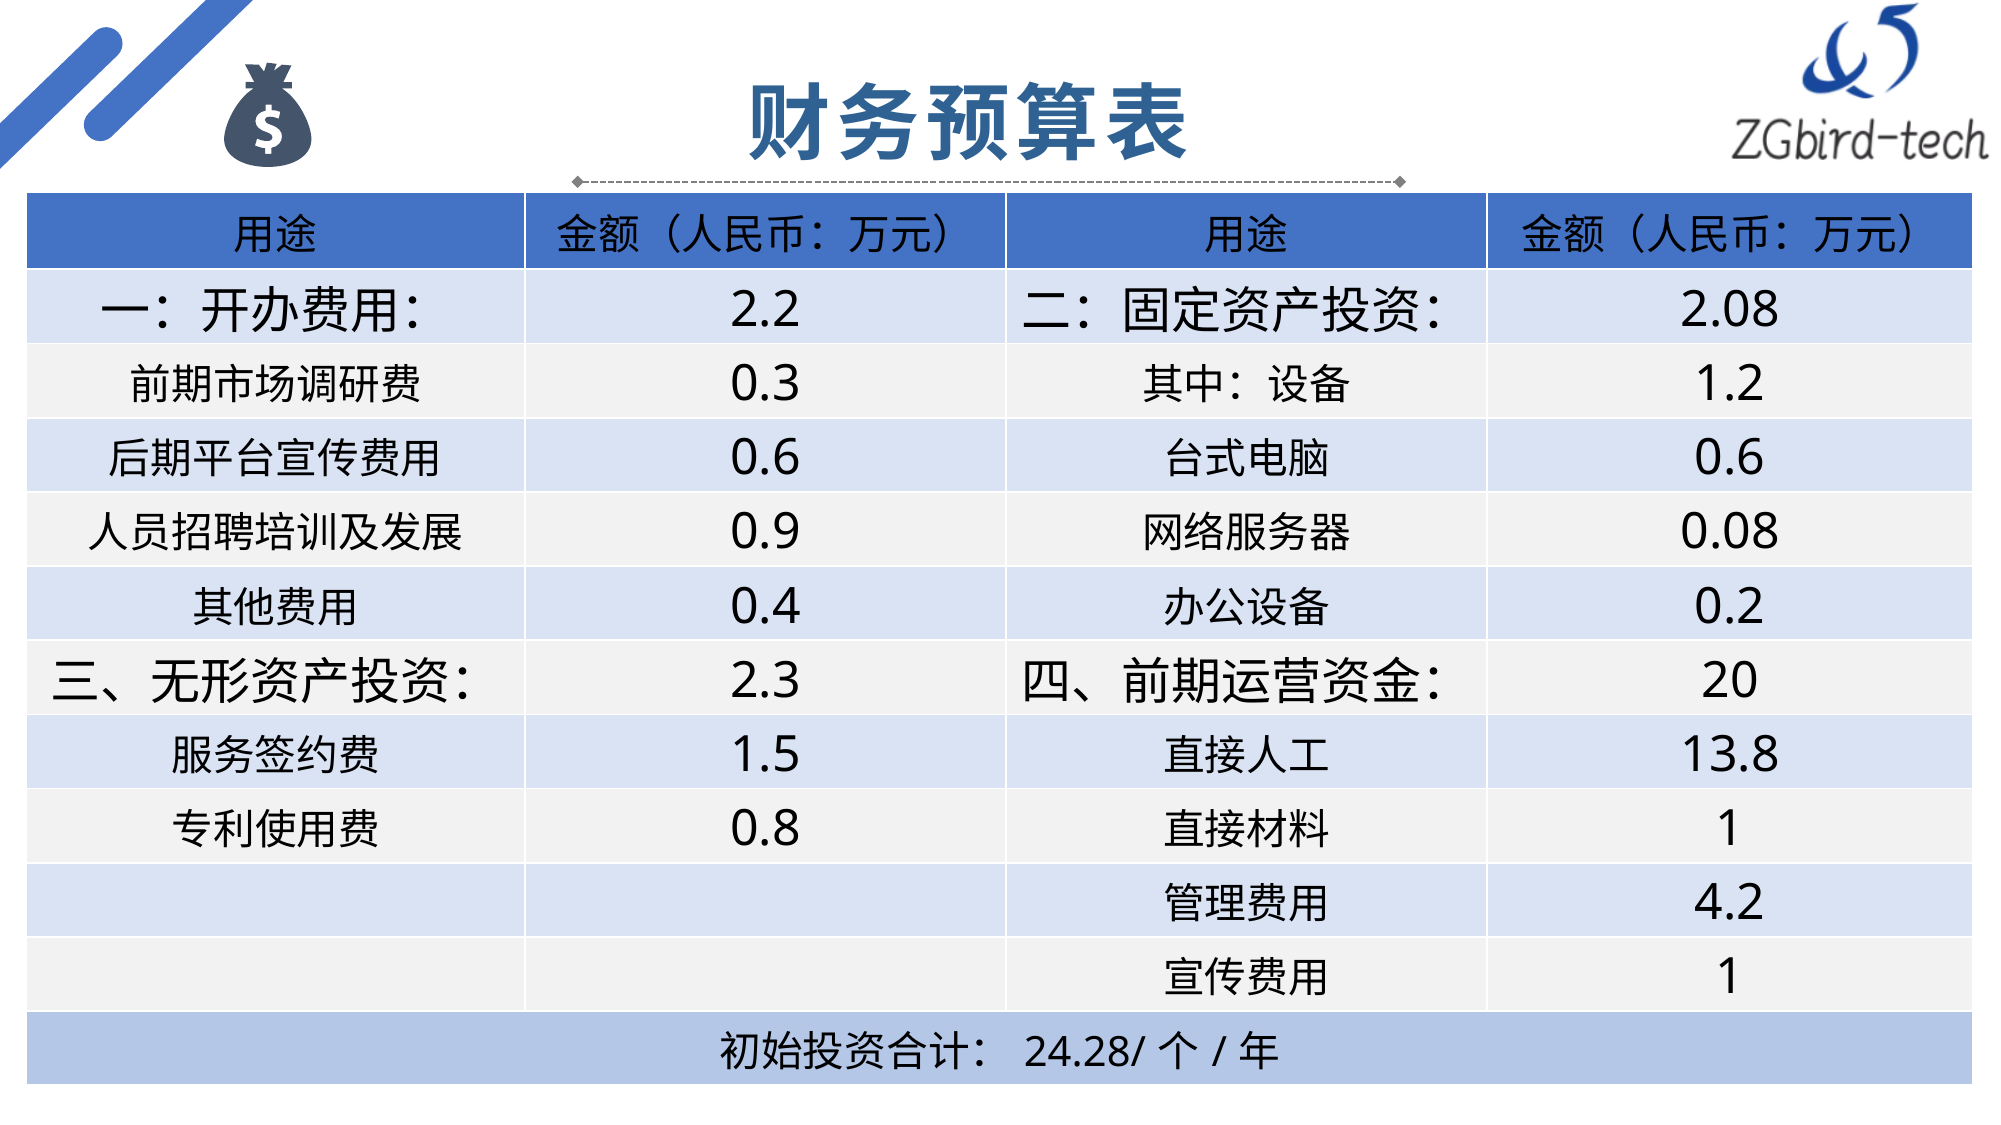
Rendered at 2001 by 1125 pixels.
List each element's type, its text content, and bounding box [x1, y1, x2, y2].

table_cell 其中：设备 [1007, 344, 1486, 417]
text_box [577, 62, 1400, 182]
table_cell 后期平台宣传费用 [27, 419, 524, 491]
table_cell 0.08 [1488, 493, 1972, 565]
table_cell 20 [1488, 641, 1972, 714]
table_cell 1 [1488, 938, 1972, 1010]
table_header 用途 [27, 193, 524, 268]
table_cell [526, 864, 1005, 936]
table_cell 2.08 [1488, 270, 1972, 343]
table_cell 台式电脑 [1007, 419, 1486, 491]
table_cell 1 [1488, 789, 1972, 862]
table_header 金额（人民币：万元） [1488, 193, 1972, 268]
table_cell 二：固定资产投资： [1007, 270, 1486, 343]
table_cell 一：开办费用： [27, 270, 524, 343]
text_box [223, 62, 312, 168]
table_cell 人员招聘培训及发展 [27, 493, 524, 565]
table_cell 0.6 [526, 419, 1005, 491]
text_box [82, 0, 255, 143]
table_cell 直接人工 [1007, 715, 1486, 788]
table_cell 2.2 [526, 270, 1005, 343]
table_cell 13.8 [1488, 715, 1972, 788]
picture [1688, 0, 2001, 194]
table_cell 前期市场调研费 [27, 344, 524, 417]
table_cell [27, 864, 524, 936]
table_cell 四、前期运营资金： [1007, 641, 1486, 714]
table_cell 管理费用 [1007, 864, 1486, 936]
table_cell [526, 938, 1005, 1010]
table_cell 网络服务器 [1007, 493, 1486, 565]
table_cell 办公设备 [1007, 567, 1486, 639]
table_cell 0.6 [1488, 419, 1972, 491]
table_cell 服务签约费 [27, 715, 524, 788]
table_header 用途 [1007, 193, 1486, 268]
table_cell 其他费用 [27, 567, 524, 639]
table_cell 宣传费用 [1007, 938, 1486, 1010]
table_cell [27, 938, 524, 1010]
table_cell 1.2 [1488, 344, 1972, 417]
table_cell 0.9 [526, 493, 1005, 565]
table_cell 1.5 [526, 715, 1005, 788]
table_cell 0.8 [526, 789, 1005, 862]
table_cell 直接材料 [1007, 789, 1486, 862]
table_cell 三、无形资产投资： [27, 641, 524, 714]
table_cell 0.3 [526, 344, 1005, 417]
table_cell 初始投资合计：24.28/个/年 [27, 1012, 1972, 1084]
table_cell 专利使用费 [27, 789, 524, 862]
table_cell 0.2 [1488, 567, 1972, 639]
table_cell 0.4 [526, 567, 1005, 639]
table_header 金额（人民币：万元） [526, 193, 1005, 268]
table_cell 4.2 [1488, 864, 1972, 936]
table_cell 2.3 [526, 641, 1005, 714]
text_box [0, 26, 124, 171]
